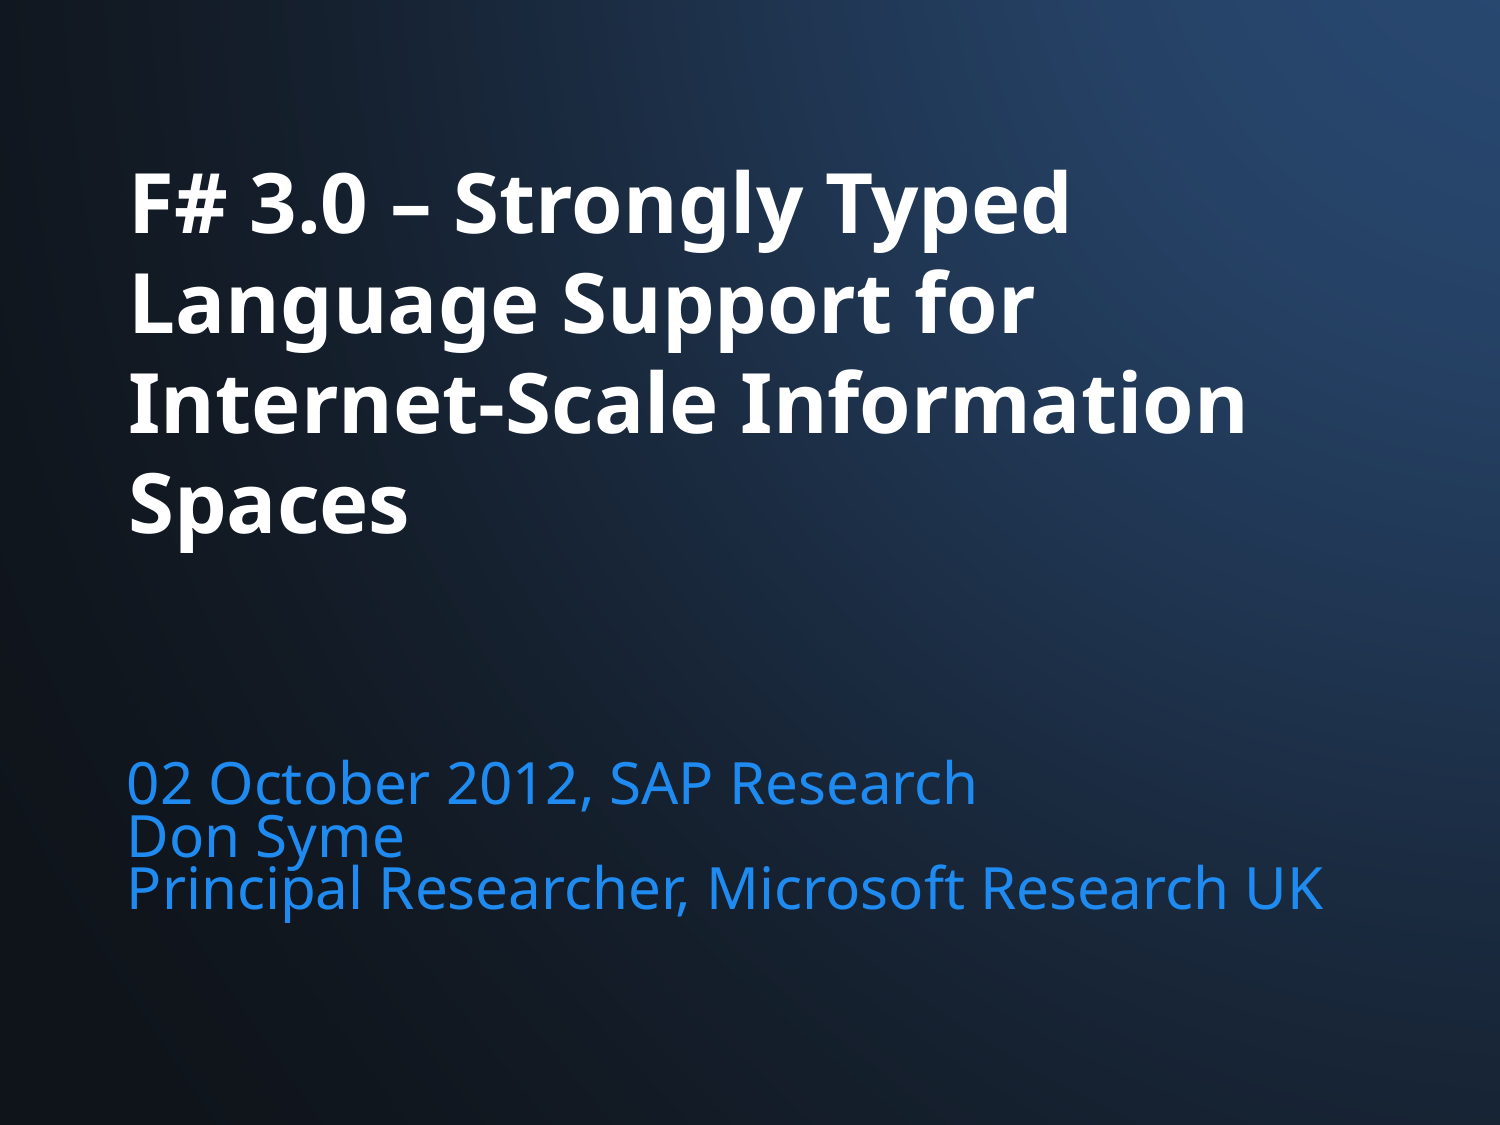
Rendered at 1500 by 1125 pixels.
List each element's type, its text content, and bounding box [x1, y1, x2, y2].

picture [0, 0, 1500, 1125]
title F# 3.0 – Strongly Typed Language Support for Internet-Scale Information Spaces [113, 142, 1389, 384]
subtitle 02 October 2012, SAP Research Don Syme Principal Researcher, Microsoft Research UK [112, 755, 1395, 1043]
